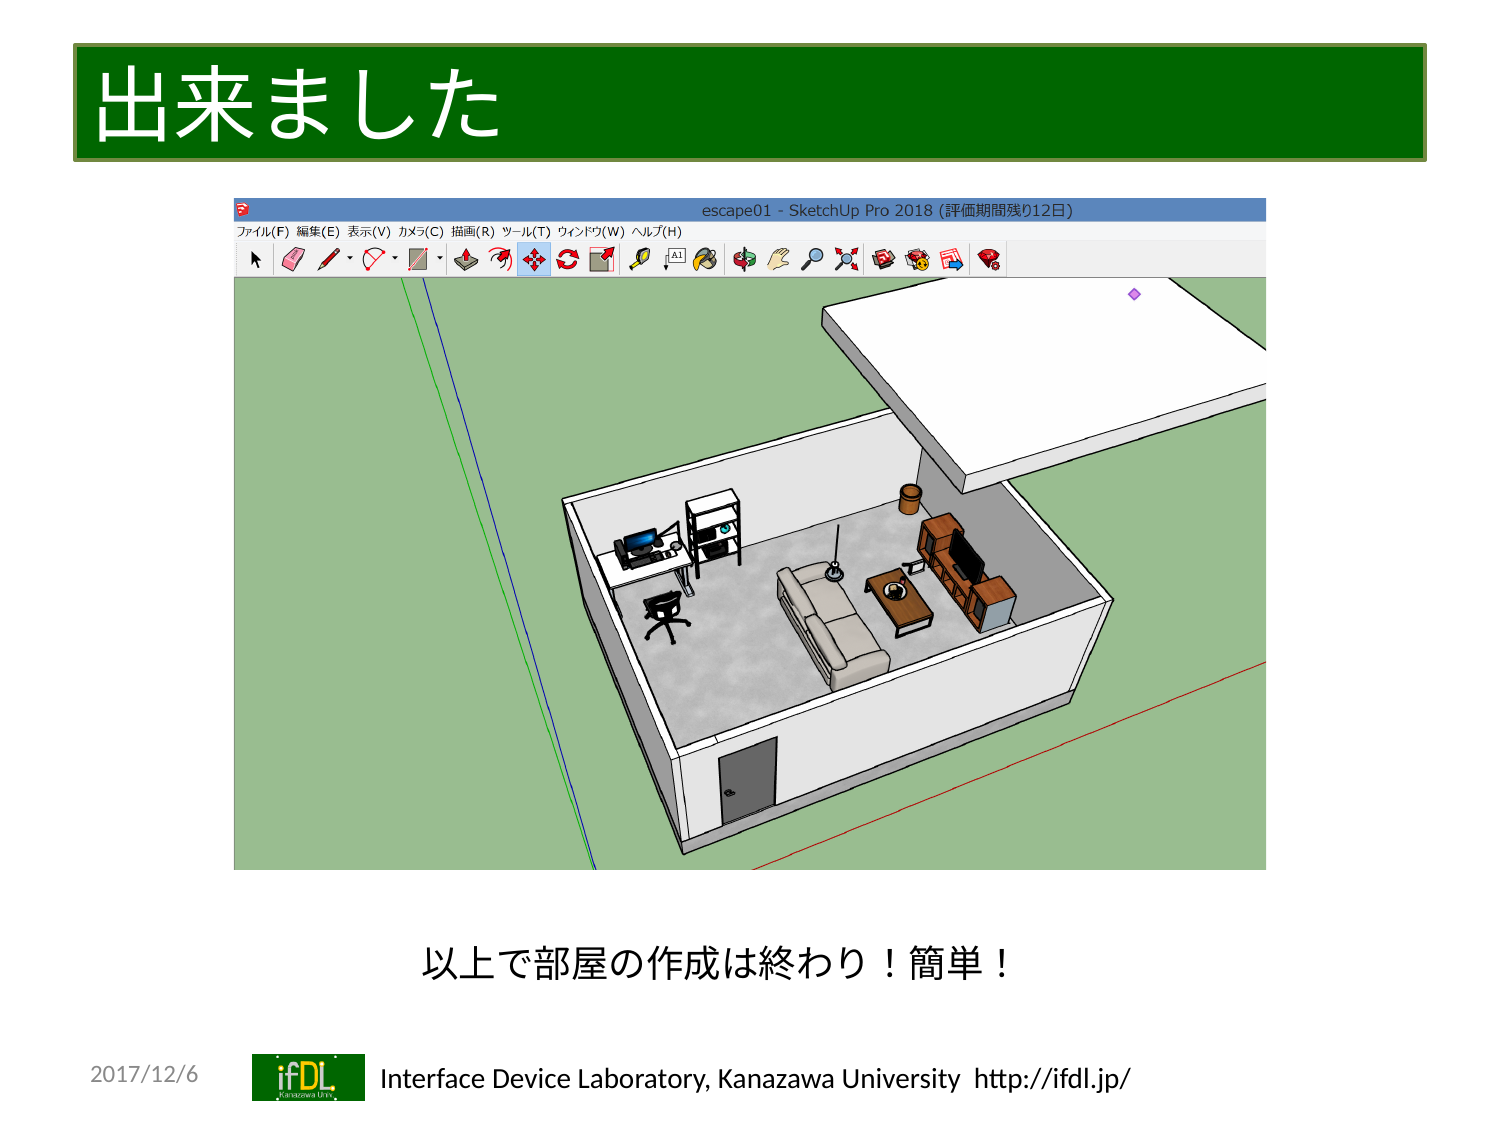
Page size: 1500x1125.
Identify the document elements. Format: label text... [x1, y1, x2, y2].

title 出来ました [73, 43, 1427, 162]
picture [233, 198, 1267, 870]
text_box 以上で部屋の作成は終わり！簡単！ [406, 932, 1094, 993]
picture [252, 1054, 365, 1101]
